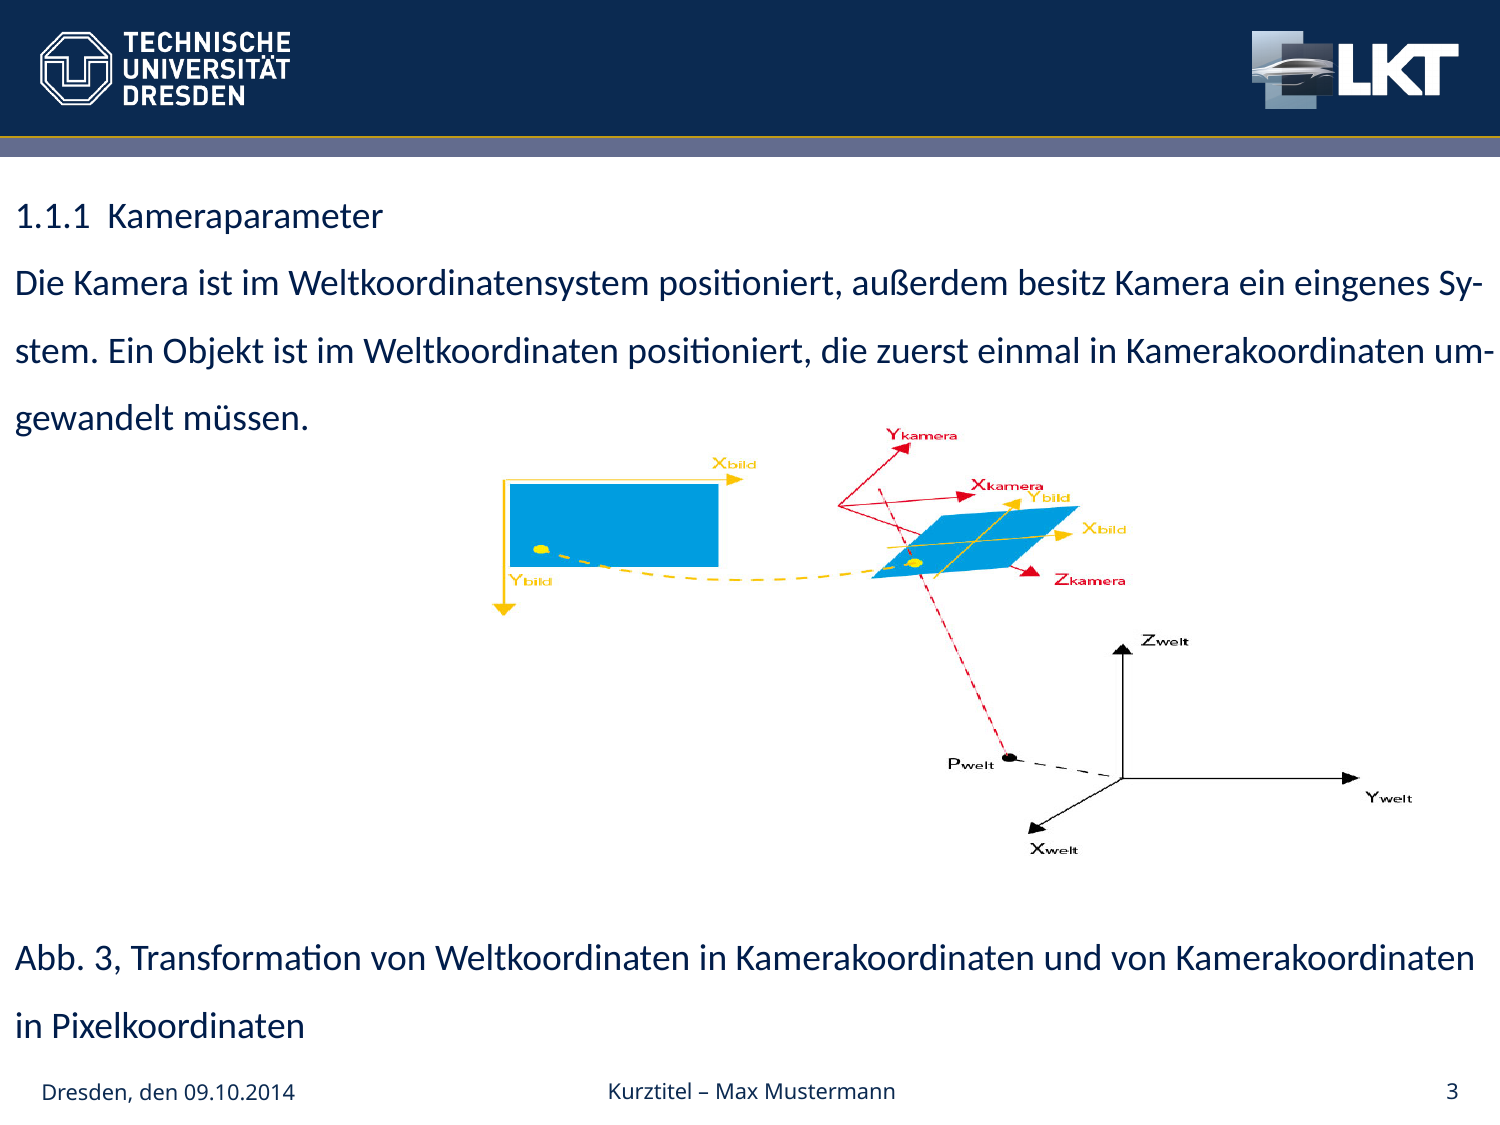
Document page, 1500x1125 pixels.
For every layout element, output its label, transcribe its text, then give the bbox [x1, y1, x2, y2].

picture [383, 396, 1412, 894]
picture [1252, 31, 1459, 109]
text_box 1.1.1 Kameraparameter Die Kamera ist im Weltkoordinatensystem positioniert, außerdem besitz Kamera ein eingenes Sy- stem. Ein Objekt ist im Weltkoordinaten positioniert, die zuerst einmal in Kamerakoordinaten um- gewandelt müssen. Abb. 3, Transformation von Weltkoordinaten in Kamerakoordinaten und von Kamerakoordinaten in Pixelkoordinaten [0, 160, 1500, 1059]
picture [39, 31, 290, 106]
